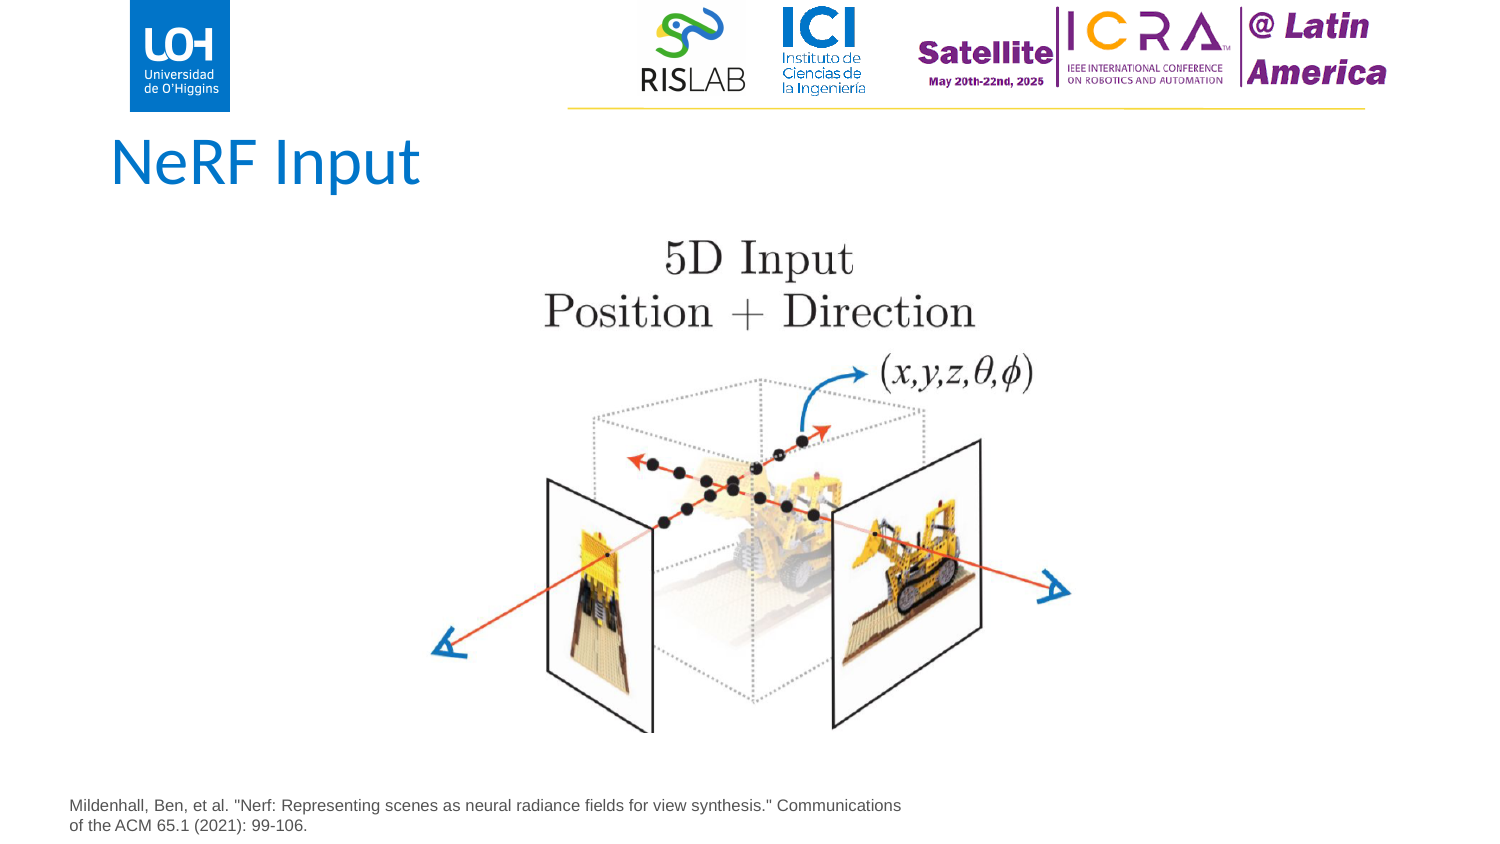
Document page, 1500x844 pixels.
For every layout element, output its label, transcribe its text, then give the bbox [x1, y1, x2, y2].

picture [637, 0, 746, 96]
picture [916, 6, 1397, 96]
title NeRF Input [104, 119, 1396, 283]
text_box Mildenhall, Ben, et al. "Nerf: Representing scenes as neural radiance fields for view synthesis." Communications of the ACM 65.1 (2021): 99-106. [54, 779, 925, 844]
picture [783, 6, 865, 96]
picture [129, 0, 230, 112]
picture [421, 220, 1079, 733]
